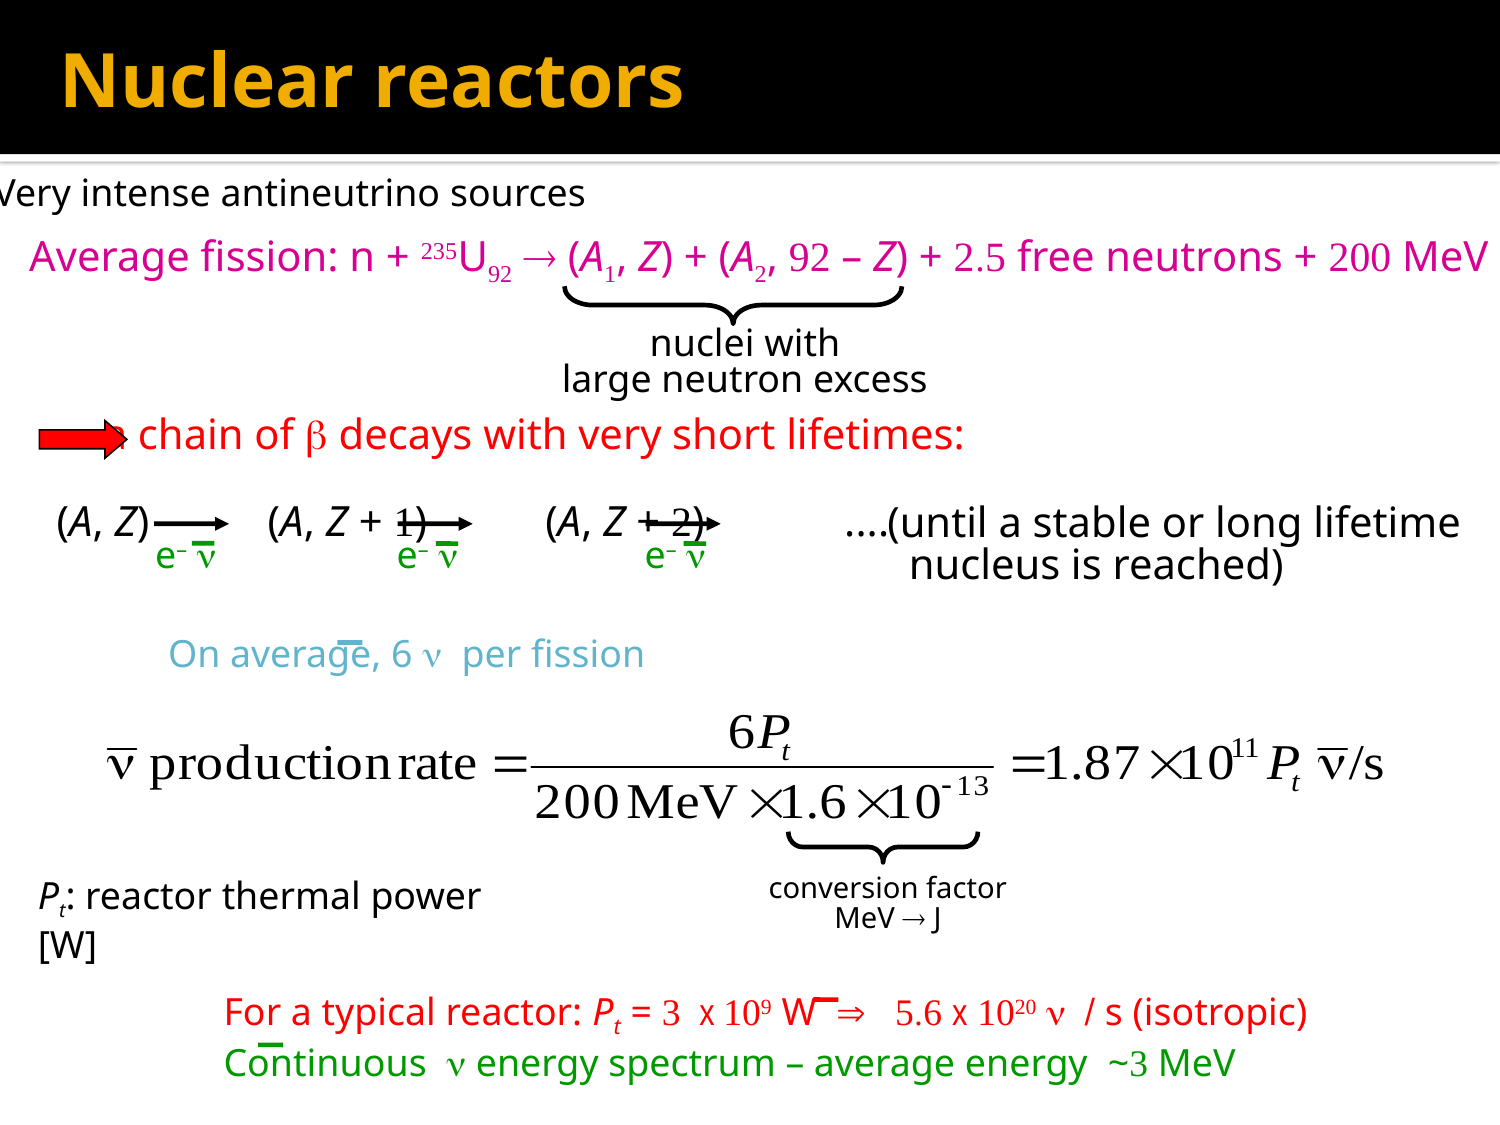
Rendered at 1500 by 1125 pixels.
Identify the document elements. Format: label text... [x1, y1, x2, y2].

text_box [23, 700, 1396, 936]
text_box Very intense antineutrino sources [0, 161, 602, 222]
text_box [39, 420, 127, 459]
text_box [564, 286, 902, 324]
text_box Average fission: n + 235U92  (A1, Z) + (A2, 92 – Z) + 2.5 free neutrons + 200 MeV [14, 222, 1500, 295]
text_box (until a stable or long lifetime nucleus is reached) [872, 488, 1476, 596]
text_box a chain of b decays with very short lifetimes: [89, 400, 980, 465]
title Nuclear reactors [44, 0, 1467, 155]
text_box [36, 487, 910, 585]
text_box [51, 980, 1480, 1116]
text_box nuclei with large neutron excess [547, 311, 943, 400]
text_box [101, 622, 713, 698]
